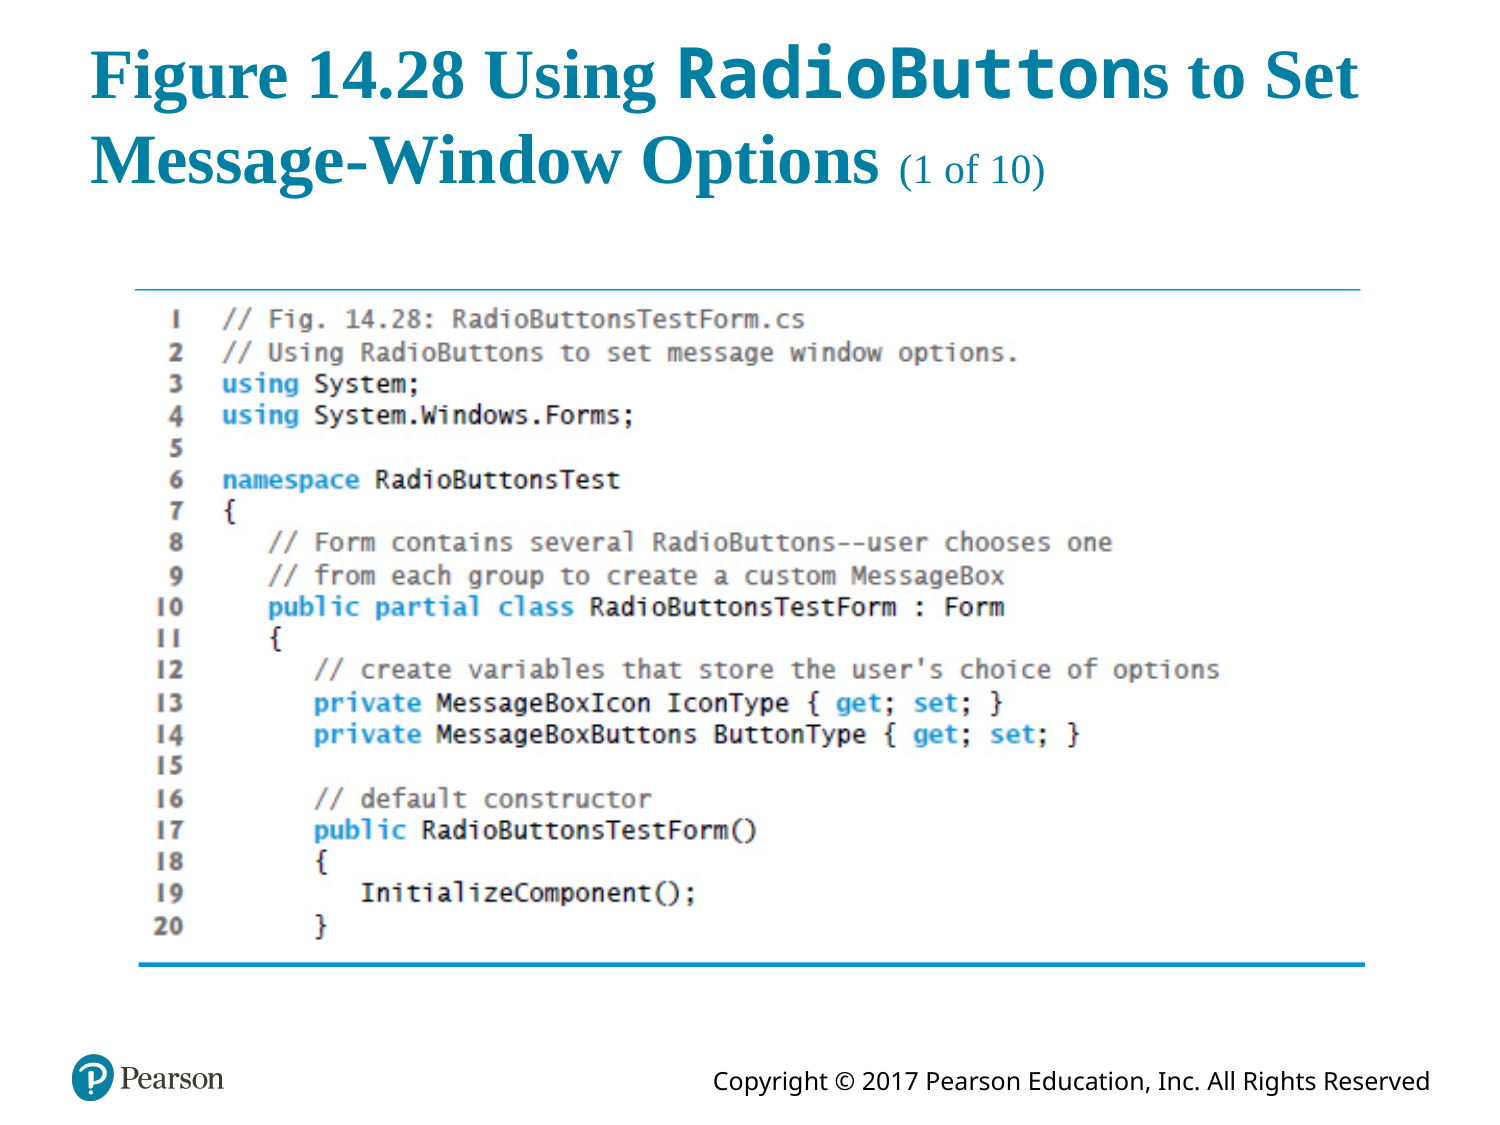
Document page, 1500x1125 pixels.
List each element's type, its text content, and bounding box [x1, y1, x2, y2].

picture [72, 1087, 83, 1101]
picture [72, 1054, 88, 1070]
title Figure 14.28 Using RadioButtons to Set Message-Window Options (1 of 10) [75, 37, 1425, 213]
picture [135, 289, 1365, 967]
picture [98, 1054, 224, 1101]
picture [80, 1063, 106, 1088]
